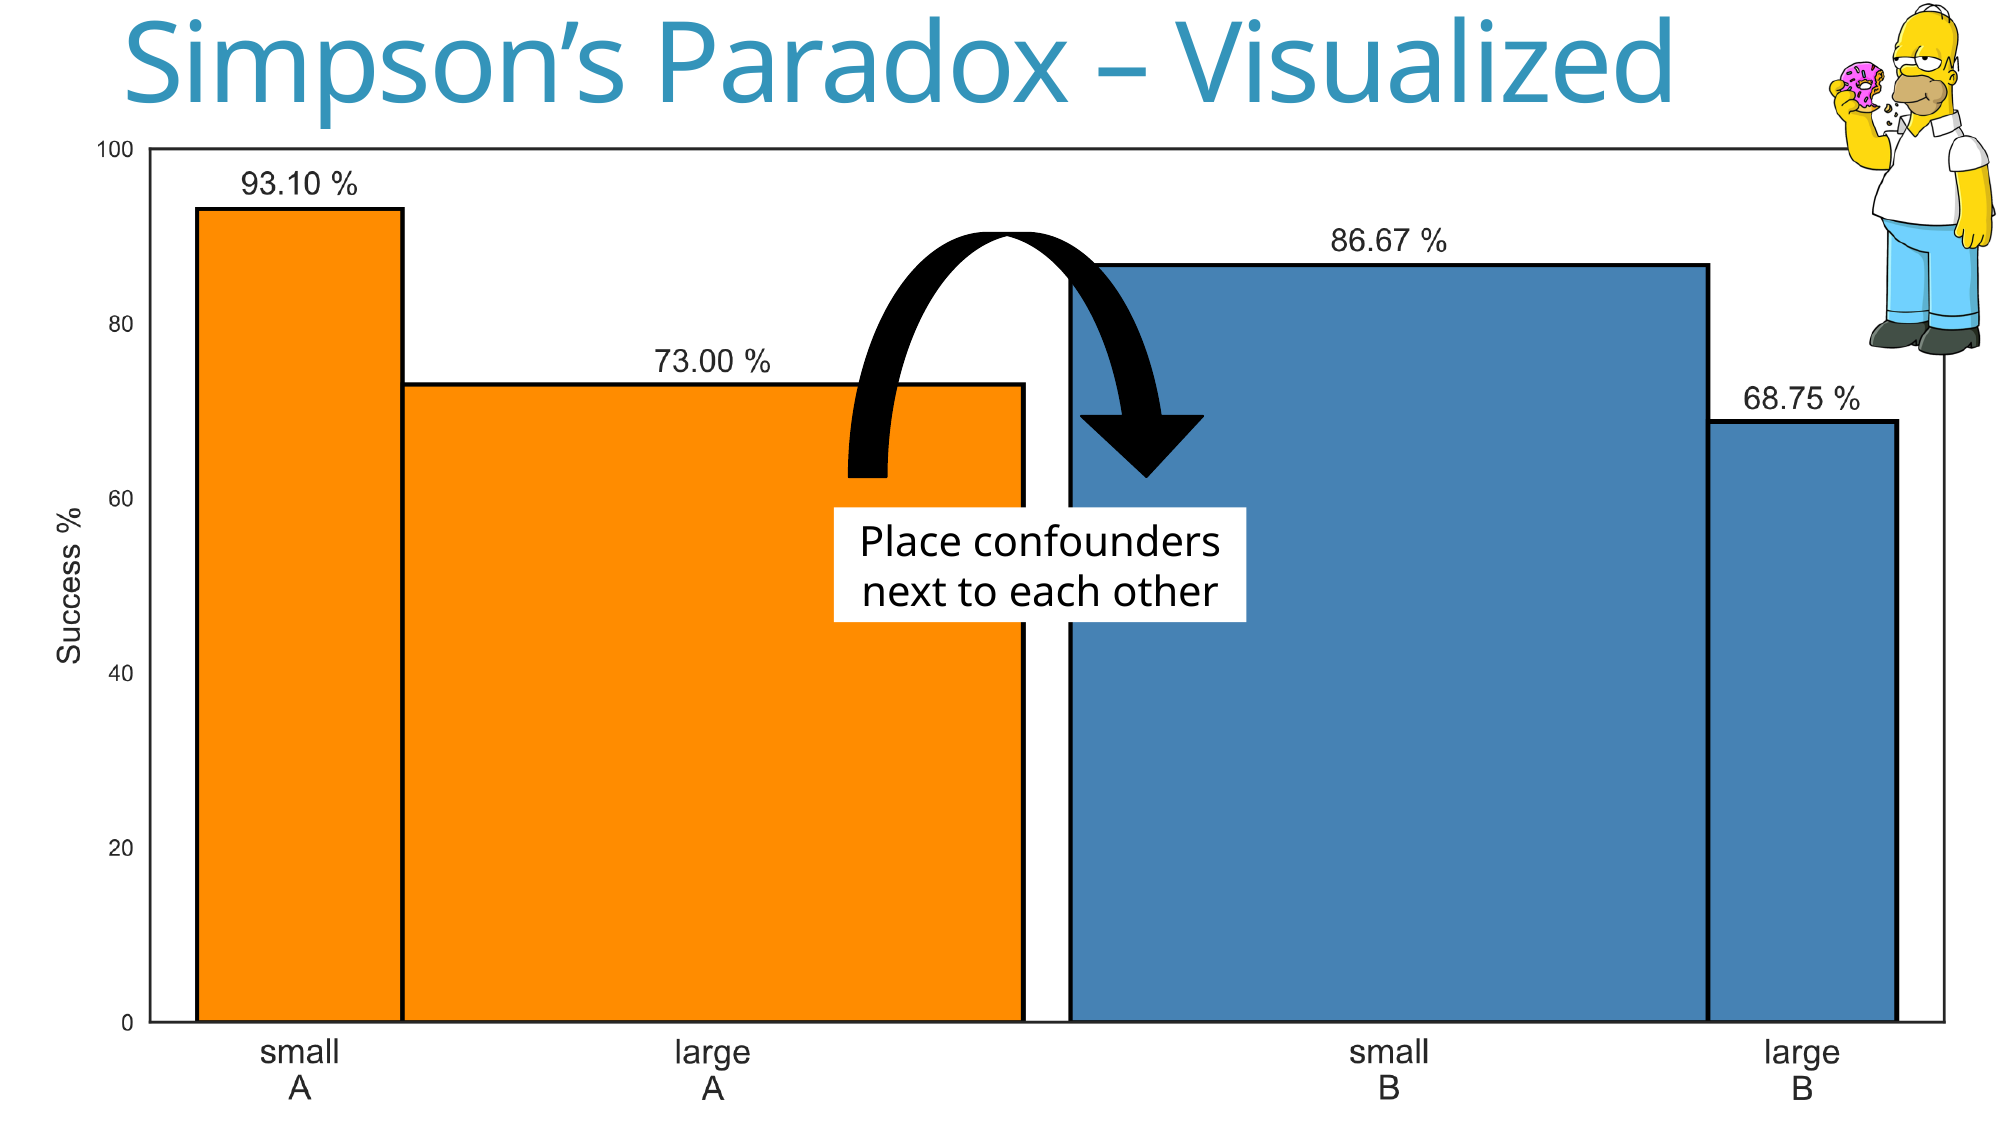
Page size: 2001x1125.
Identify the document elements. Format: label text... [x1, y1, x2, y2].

picture [40, 0, 2000, 1123]
text_box Simpson’s Paradox – Visualized [107, 3, 1825, 138]
